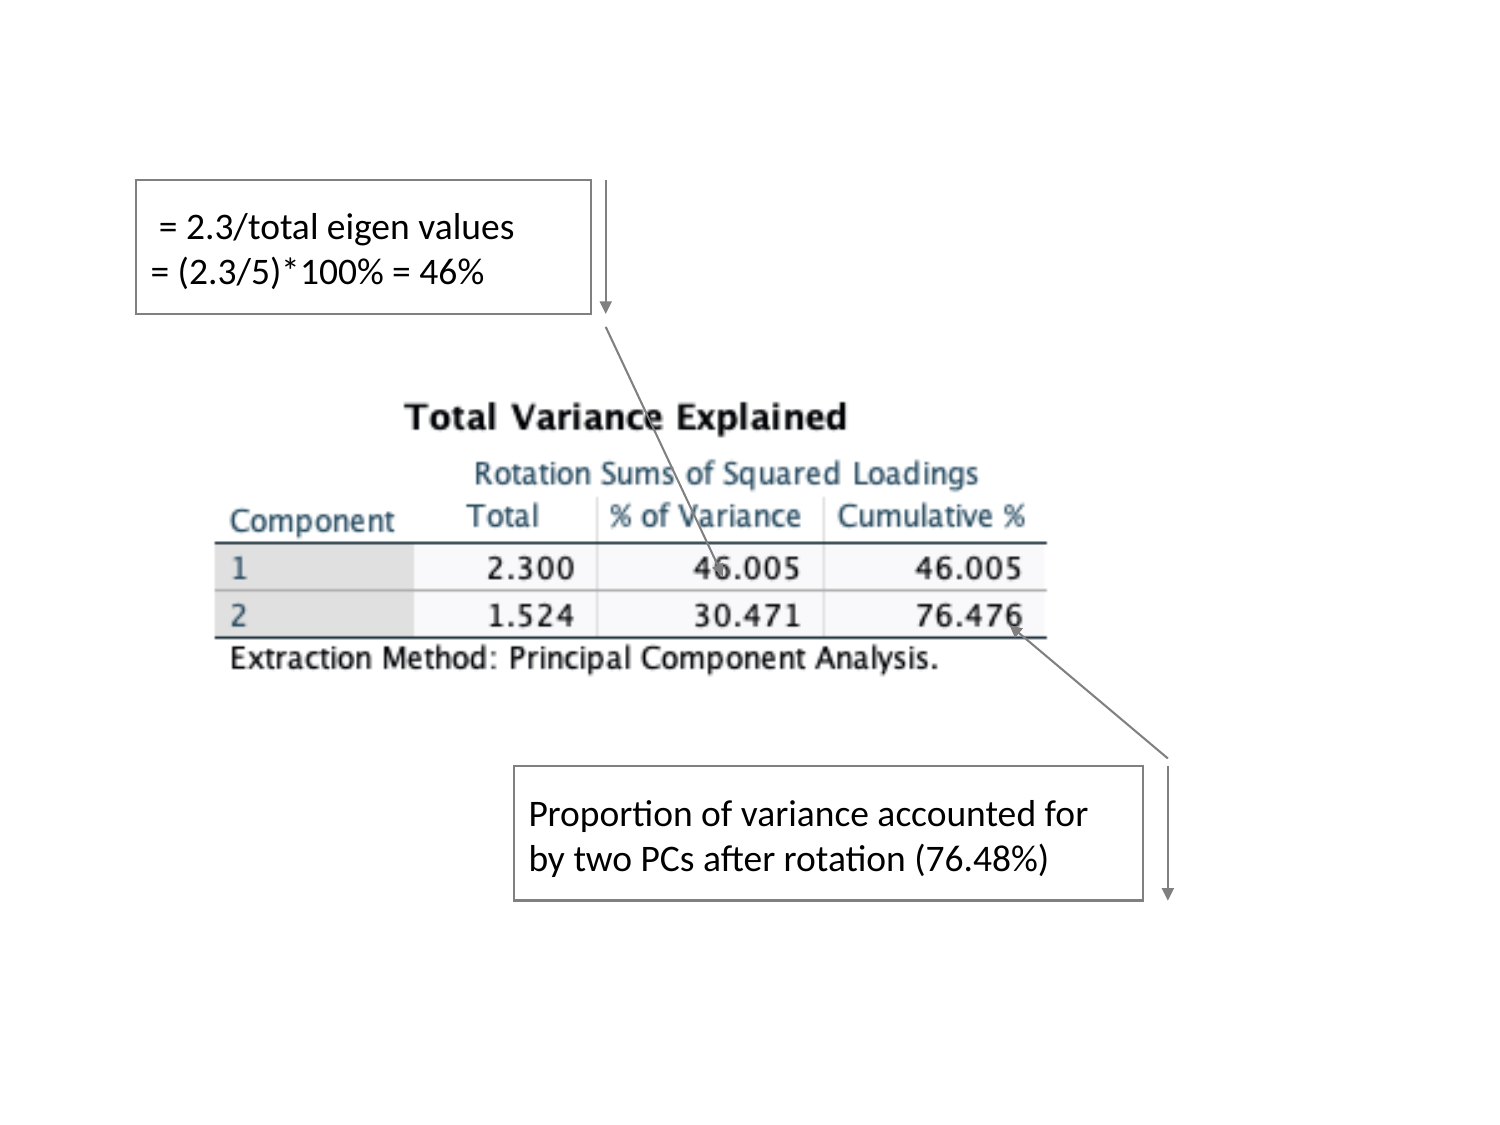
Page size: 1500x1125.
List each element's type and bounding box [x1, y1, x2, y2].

text_box [135, 179, 1314, 901]
